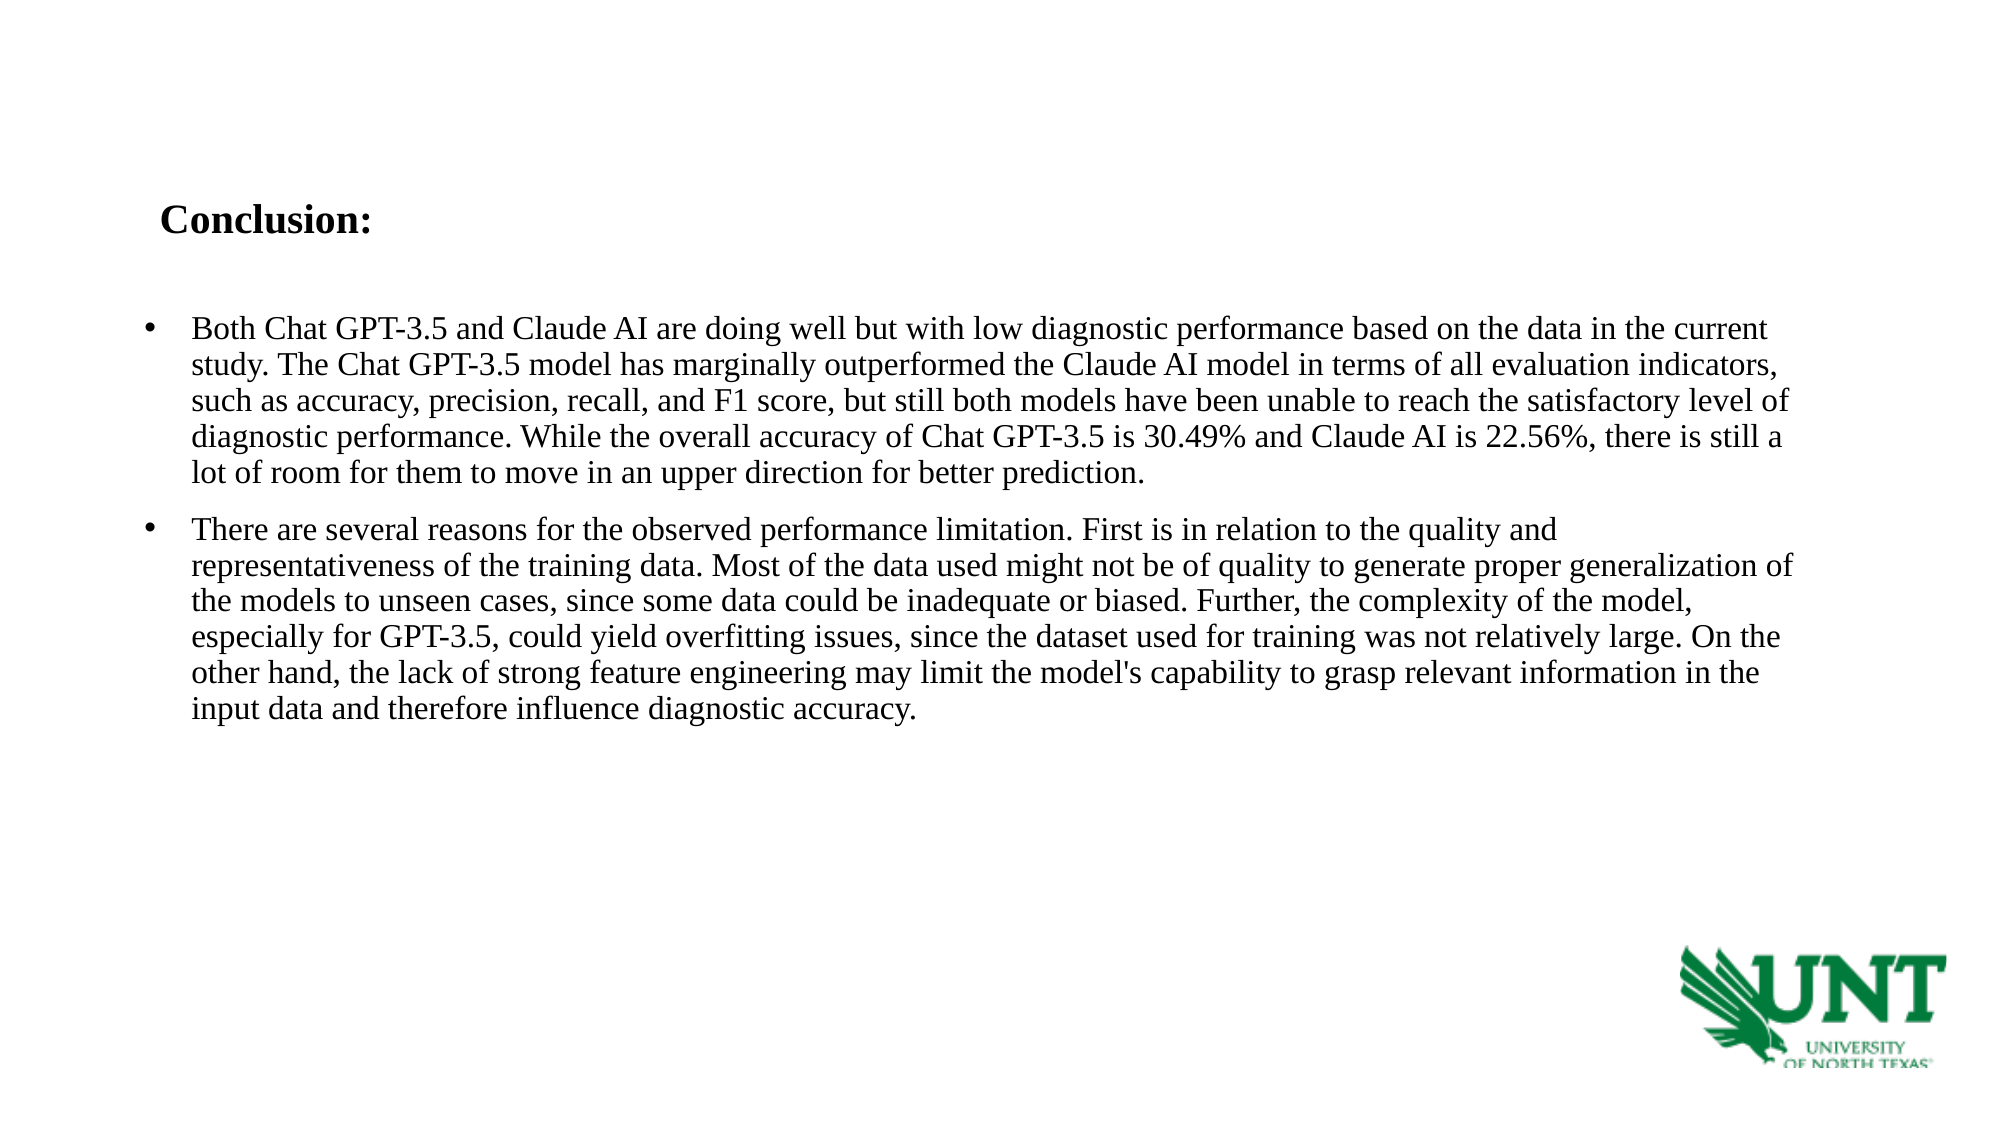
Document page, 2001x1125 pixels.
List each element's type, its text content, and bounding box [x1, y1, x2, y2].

list Both Chat GPT-3.5 and Claude AI are doing well but with low diagnostic performance based on the data in the current study. The Chat GPT-3.5 model has marginally outperformed the Claude AI model in terms of all evaluation indicators, such as accuracy, precision, recall, and F1 score, but still both models have been unable to reach the satisfactory level of diagnostic performance. While the overall accuracy of Chat GPT-3.5 is 30.49% and Claude AI is 22.56%, there is still a lot of room for them to move in an upper direction for better prediction. There are several reasons for the observed performance limitation. First is in relation to the quality and representativeness of the training data. Most of the data used might not be of quality to generate proper generalization of the models to unseen cases, since some data could be inadequate or biased. Further, the complexity of the model, especially for GPT-3.5, could yield overfitting issues, since the dataset used for training was not relatively large. On the other hand, the lack of strong feature engineering may limit the model's capability to grasp relevant information in the input data and therefore influence diagnostic accuracy. [129, 166, 1821, 569]
